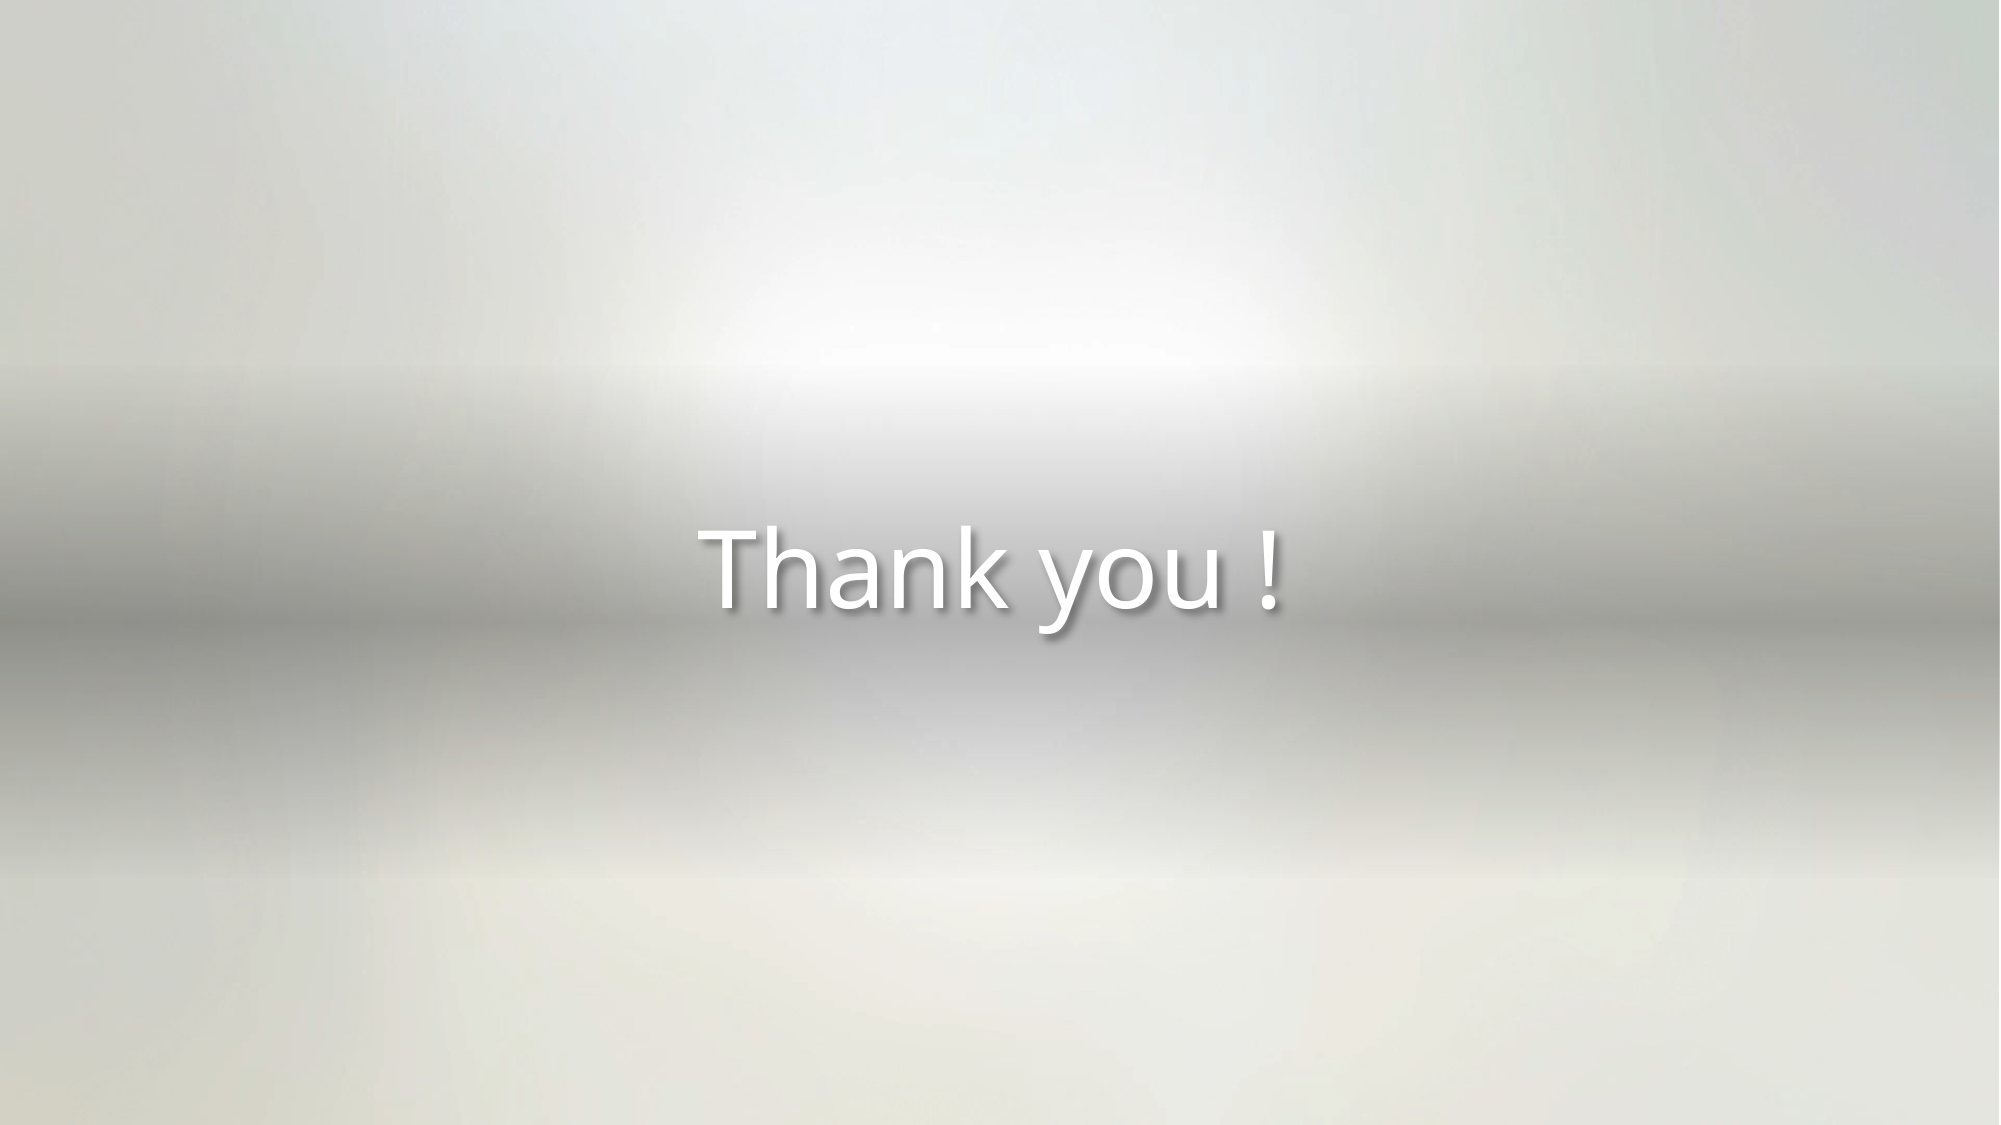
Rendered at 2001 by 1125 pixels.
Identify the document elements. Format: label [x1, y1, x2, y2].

text_box [0, 0, 2000, 1125]
